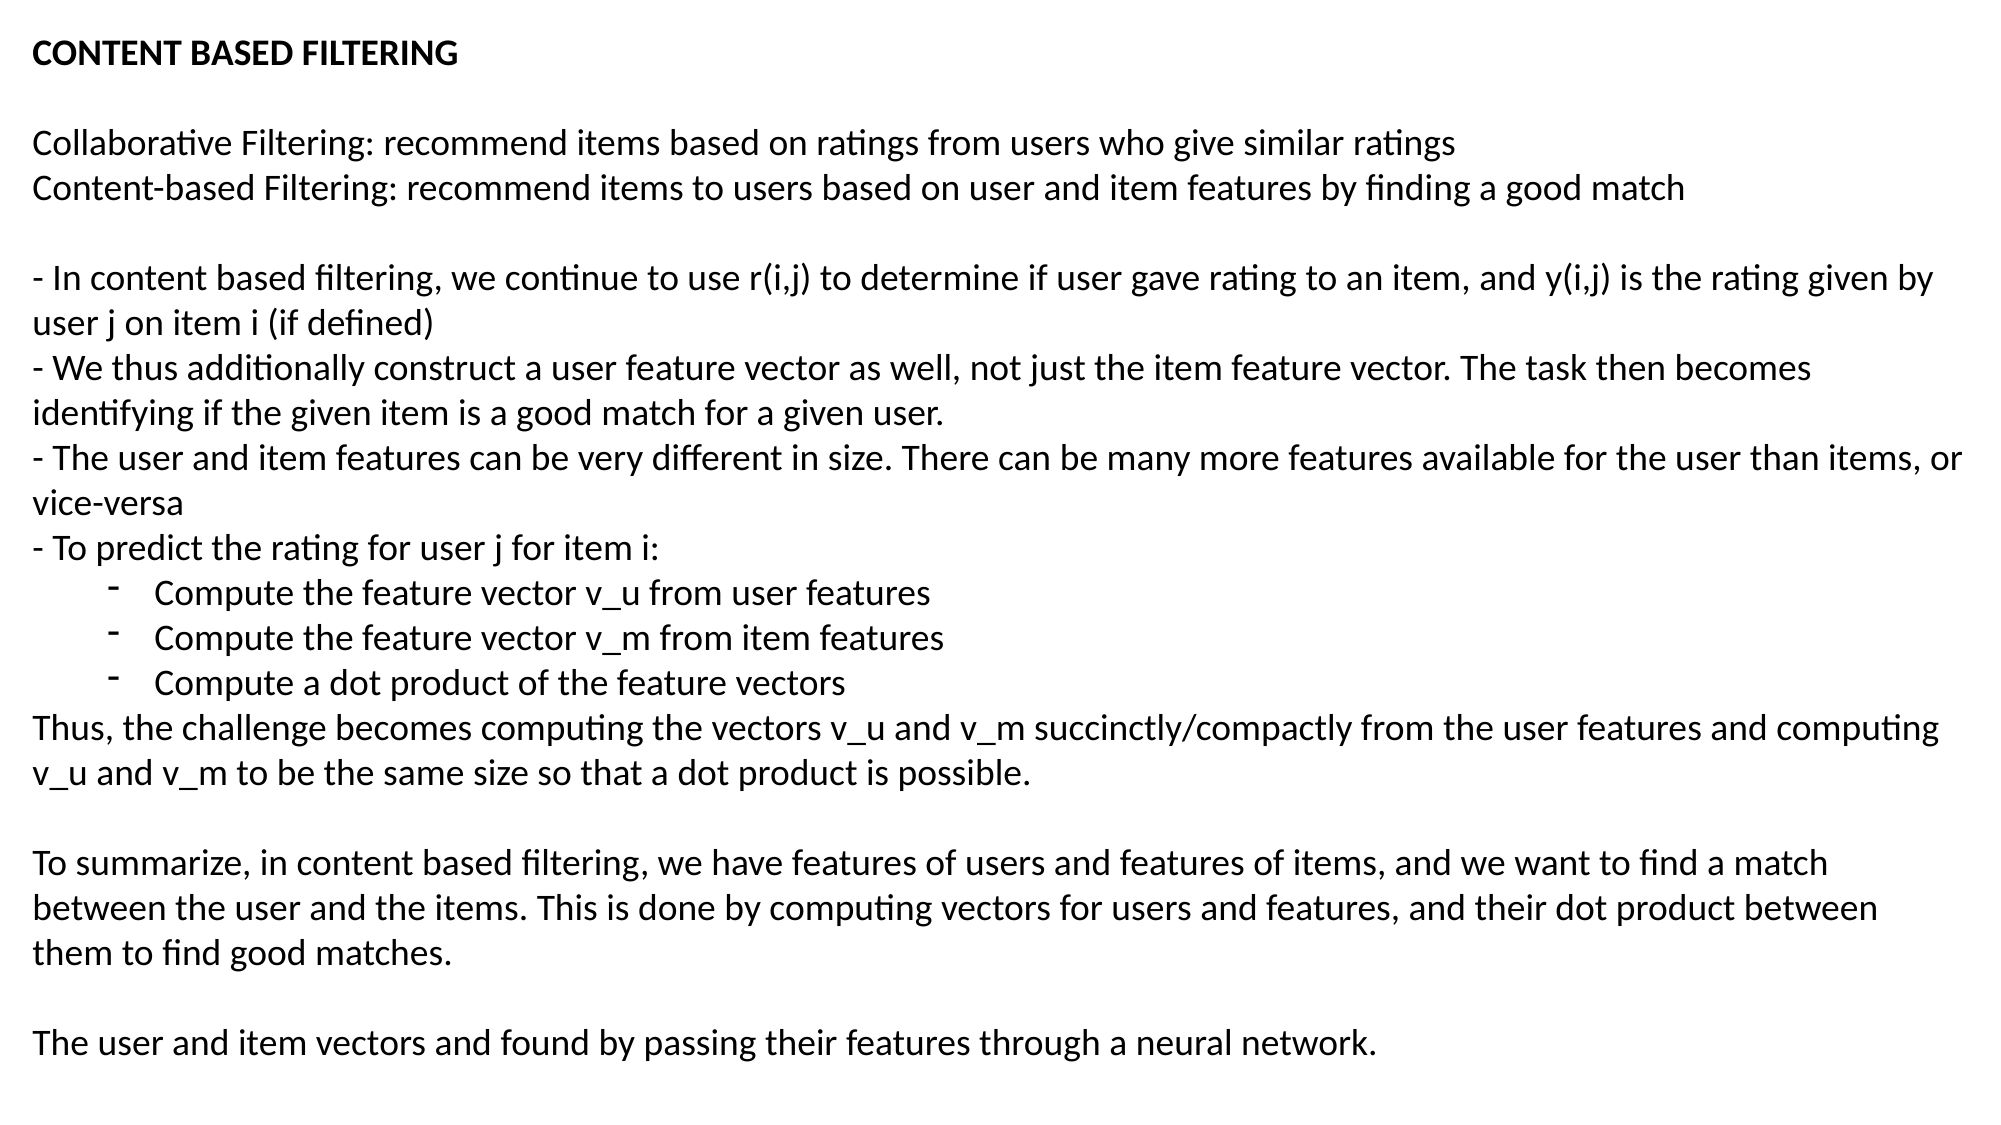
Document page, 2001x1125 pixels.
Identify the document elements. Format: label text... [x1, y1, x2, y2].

text_box CONTENT BASED FILTERING Collaborative Filtering: recommend items based on ratings from users who give similar ratings Content-based Filtering: recommend items to users based on user and item features by finding a good match - In content based filtering, we continue to use r(i,j) to determine if user gave rating to an item, and y(i,j) is the rating given by user j on item i (if defined) - We thus additionally construct a user feature vector as well, not just the item feature vector. The task then becomes identifying if the given item is a good match for a given user. - The user and item features can be very different in size. There can be many more features available for the user than items, or vice-versa - To predict the rating for user j for item i: Compute the feature vector v_u from user features Compute the feature vector v_m from item features Compute a dot product of the feature vectors Thus, the challenge becomes computing the vectors v_u and v_m succinctly/compactly from the user features and computing v_u and v_m to be the same size so that a dot product is possible. To summarize, in content based filtering, we have features of users and features of items, and we want to find a match between the user and the items. This is done by computing vectors for users and features, and their dot product between them to find good matches. The user and item vectors and found by passing their features through a neural network. [17, 20, 1983, 1071]
